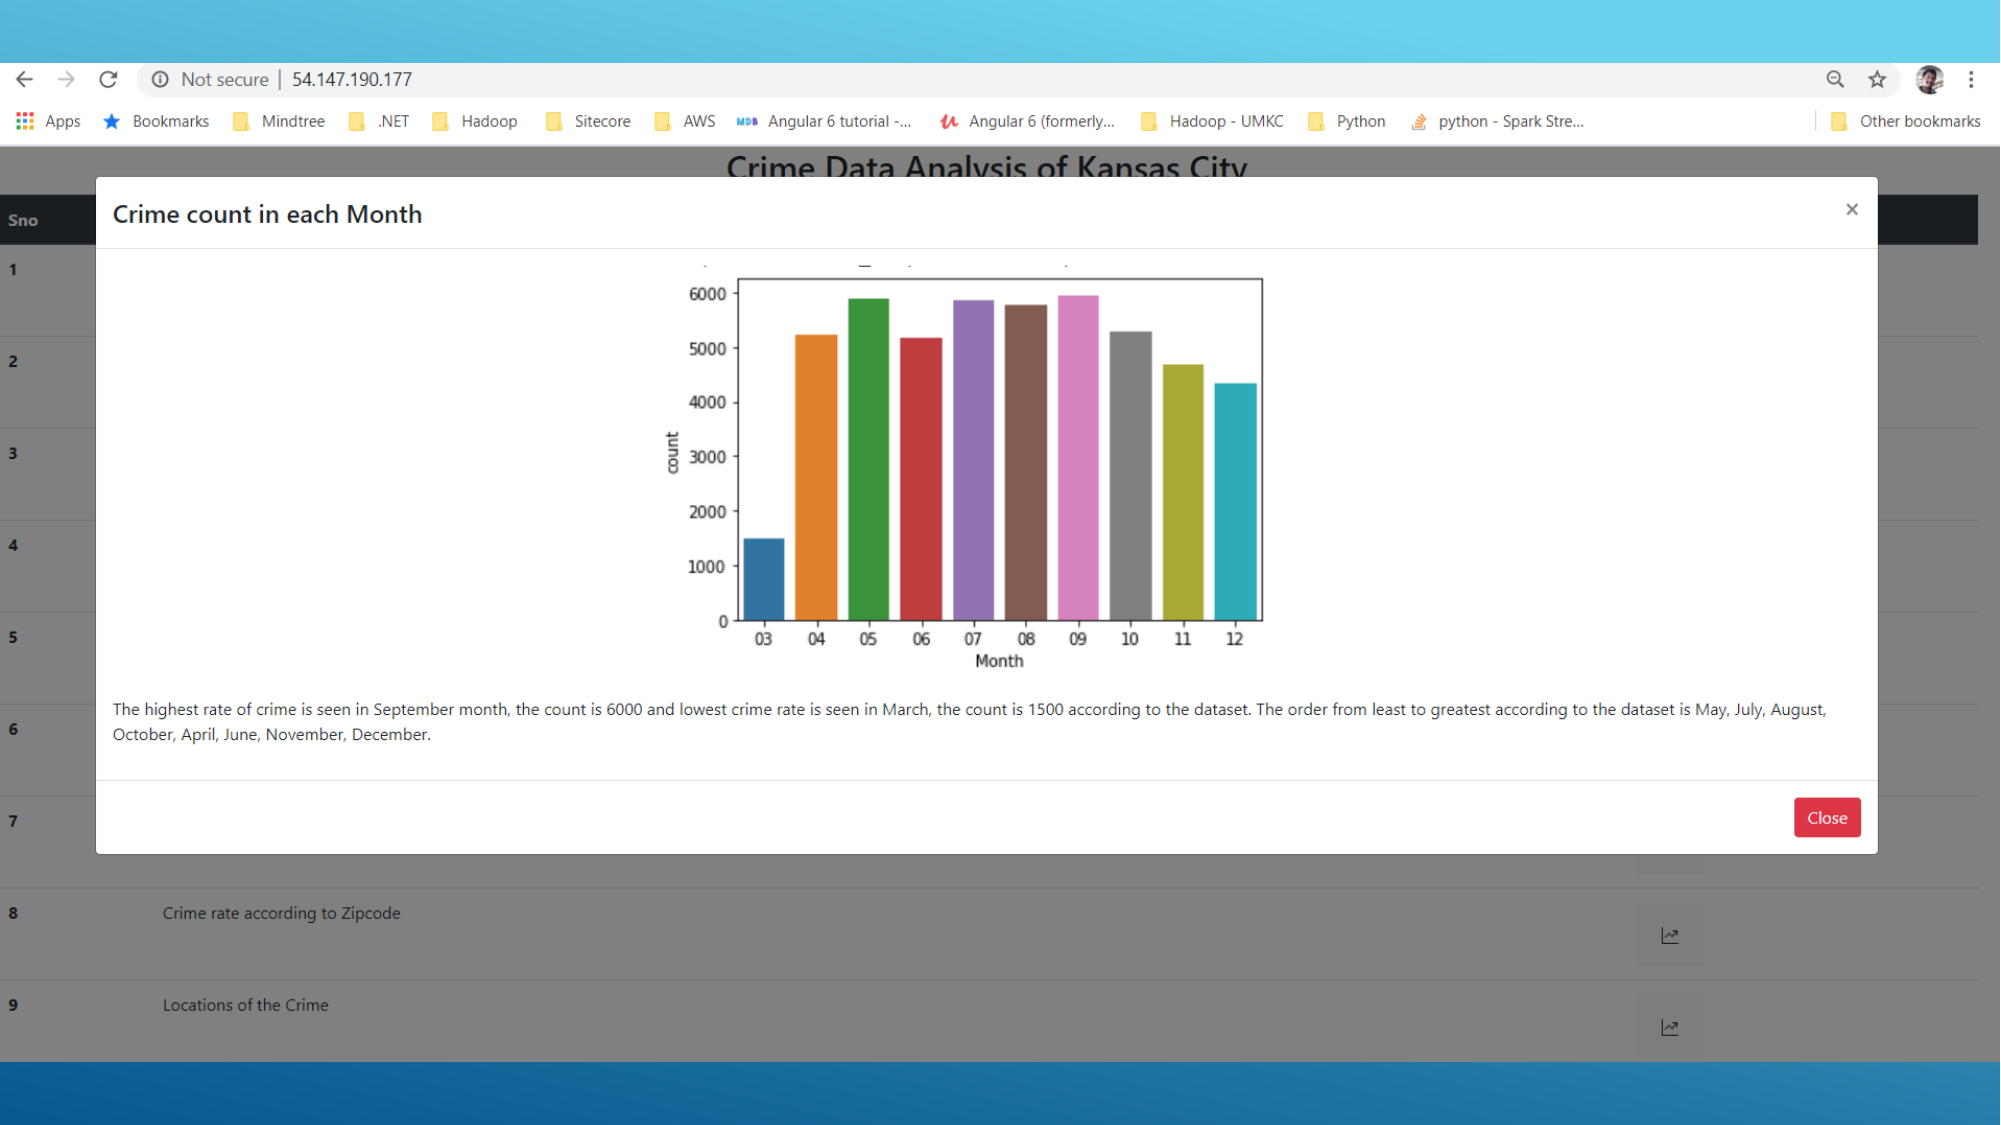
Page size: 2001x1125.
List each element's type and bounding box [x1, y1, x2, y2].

picture [0, 63, 2000, 1062]
